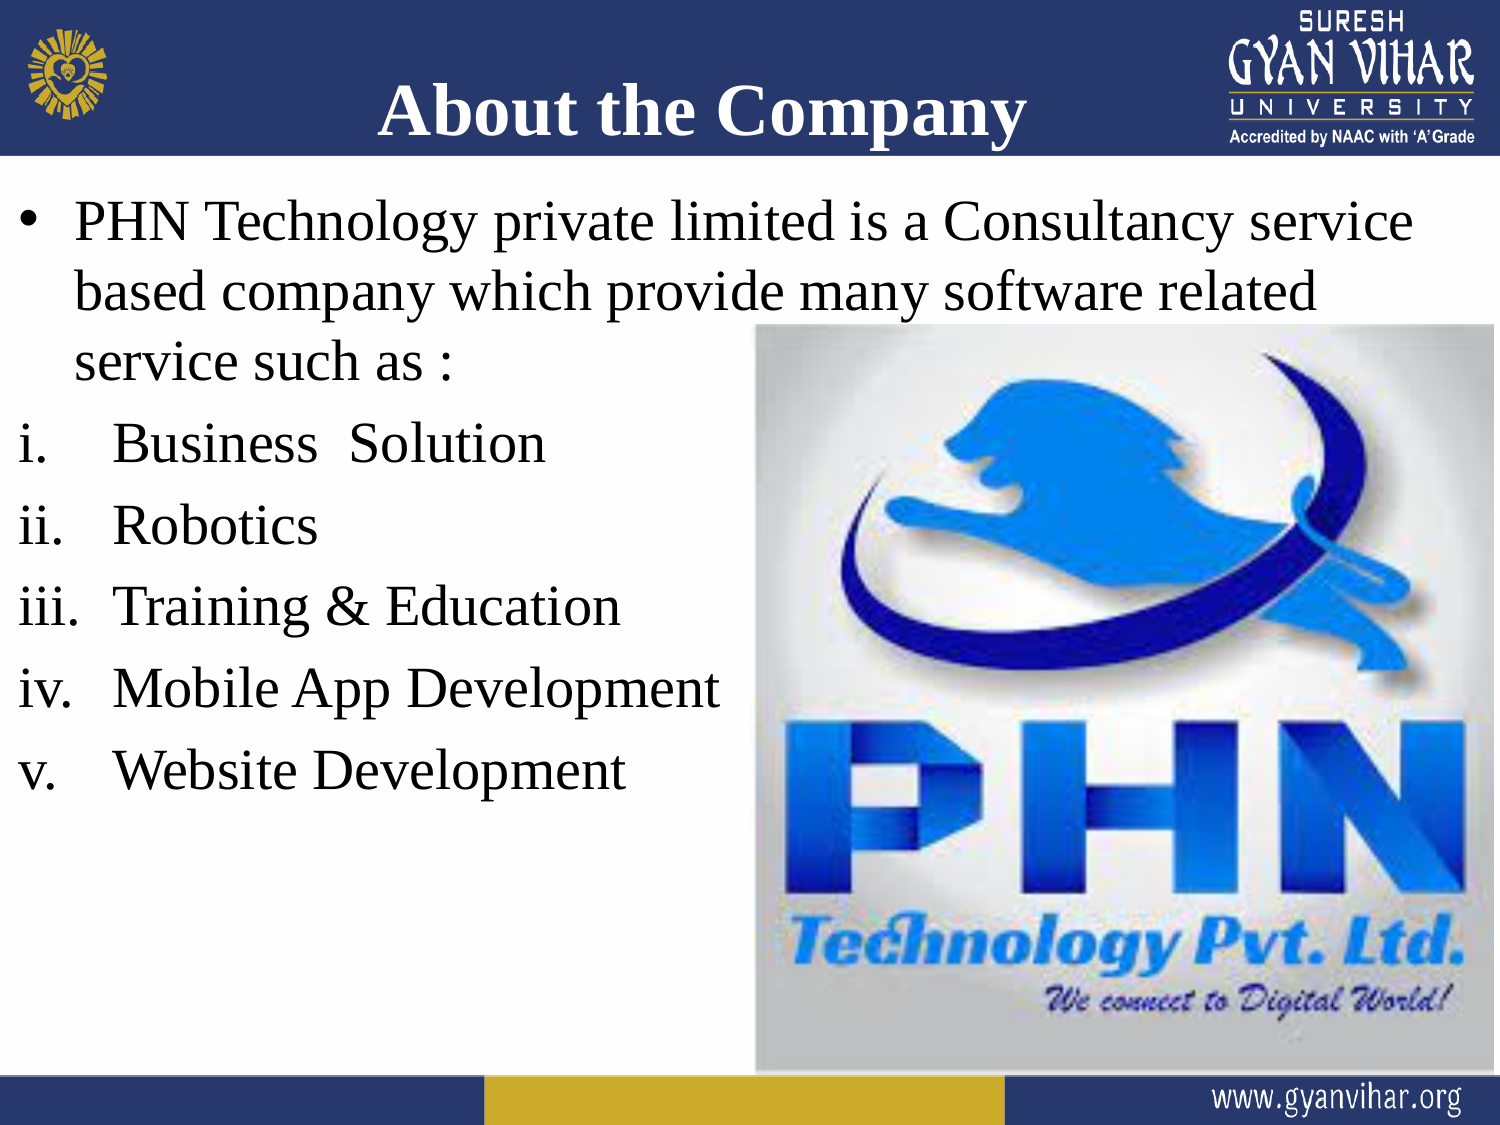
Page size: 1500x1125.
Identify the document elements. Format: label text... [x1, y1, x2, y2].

picture [1113, 0, 1500, 174]
picture [0, 0, 1500, 1125]
title About the Company [312, 0, 1113, 174]
list PHN Technology private limited is a Consultancy service based company which provide many software related service such as : Business Solution Robotics Training & Education Mobile App Development Website Development [3, 174, 1500, 1064]
